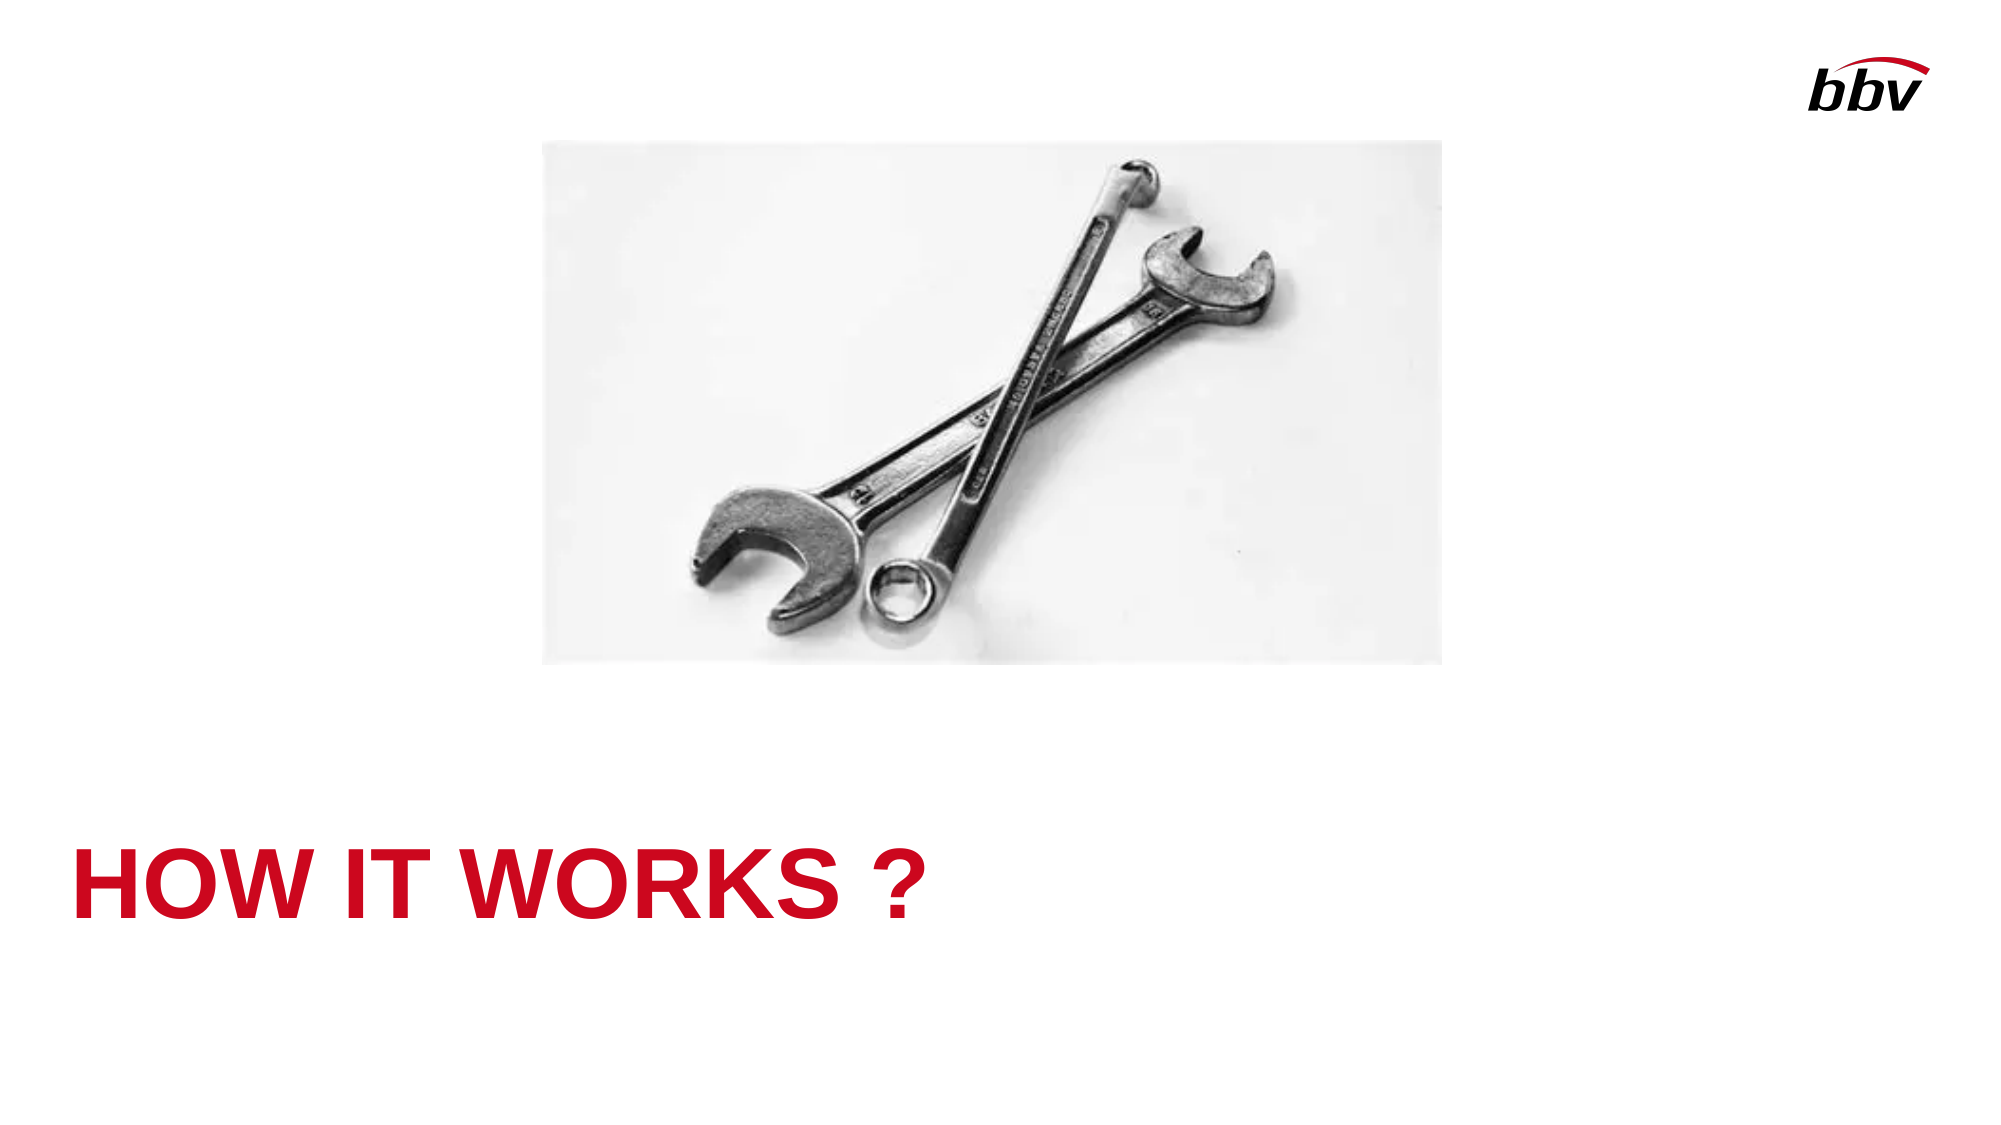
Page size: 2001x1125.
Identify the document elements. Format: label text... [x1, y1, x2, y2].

title HOW IT WORKS ? [70, 696, 1930, 939]
picture [542, 140, 1442, 665]
picture [1808, 57, 1930, 111]
